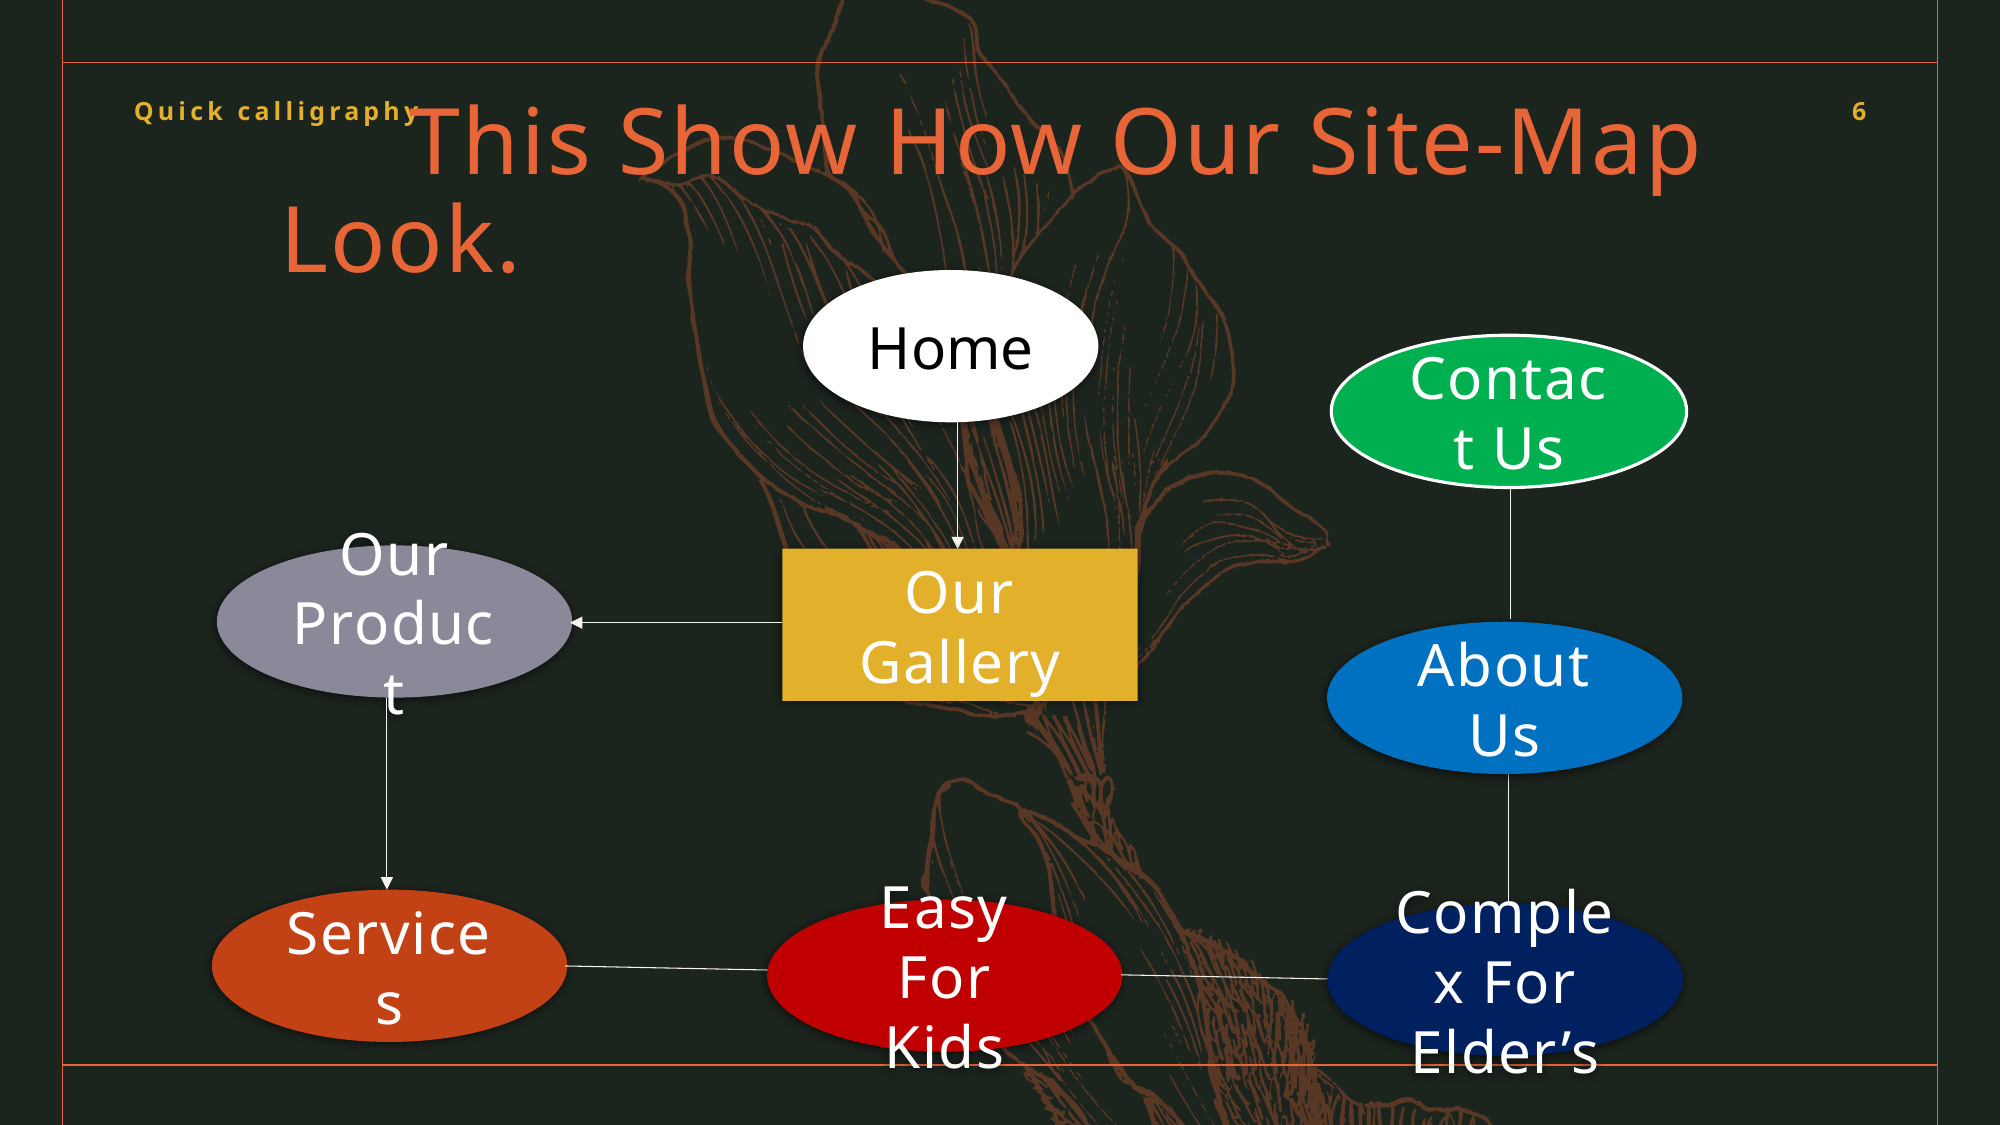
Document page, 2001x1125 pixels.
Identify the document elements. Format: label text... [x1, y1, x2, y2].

footer Quick calligraphy [118, 82, 763, 143]
text_box About Us [1327, 621, 1683, 775]
text_box Home [803, 270, 1099, 423]
text_box Complex For Elder’s [1327, 903, 1683, 1056]
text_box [1121, 974, 1343, 980]
text_box Easy For Kids [767, 899, 1123, 1052]
text_box Services [211, 889, 568, 1042]
slide_number 6 [1237, 82, 1882, 143]
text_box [565, 965, 787, 971]
title This Show How Our Site-Map Look. [265, 42, 1976, 346]
text_box Our Product [216, 545, 573, 698]
text_box Contact Us [1329, 333, 1689, 490]
list Our Gallery [782, 548, 1138, 701]
